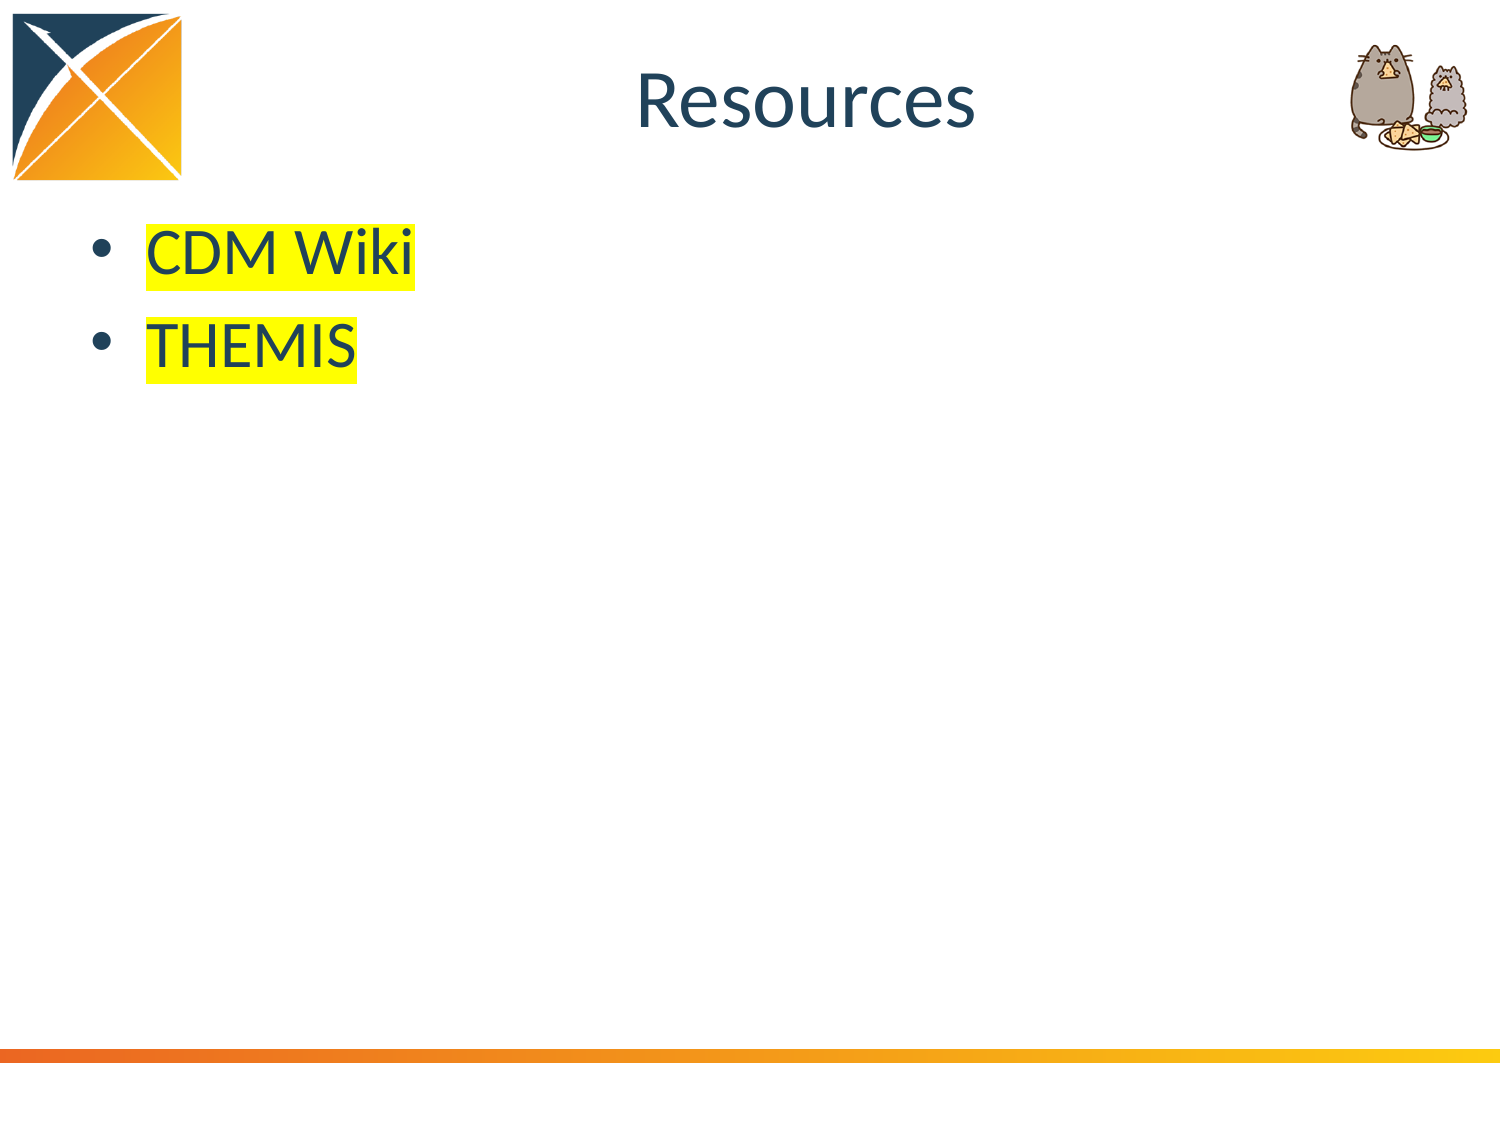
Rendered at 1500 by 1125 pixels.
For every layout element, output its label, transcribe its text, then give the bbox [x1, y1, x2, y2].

title Resources [187, 24, 1336, 163]
list CDM Wiki THEMIS [75, 200, 1425, 1005]
picture [1337, 24, 1476, 163]
picture [0, 0, 206, 200]
